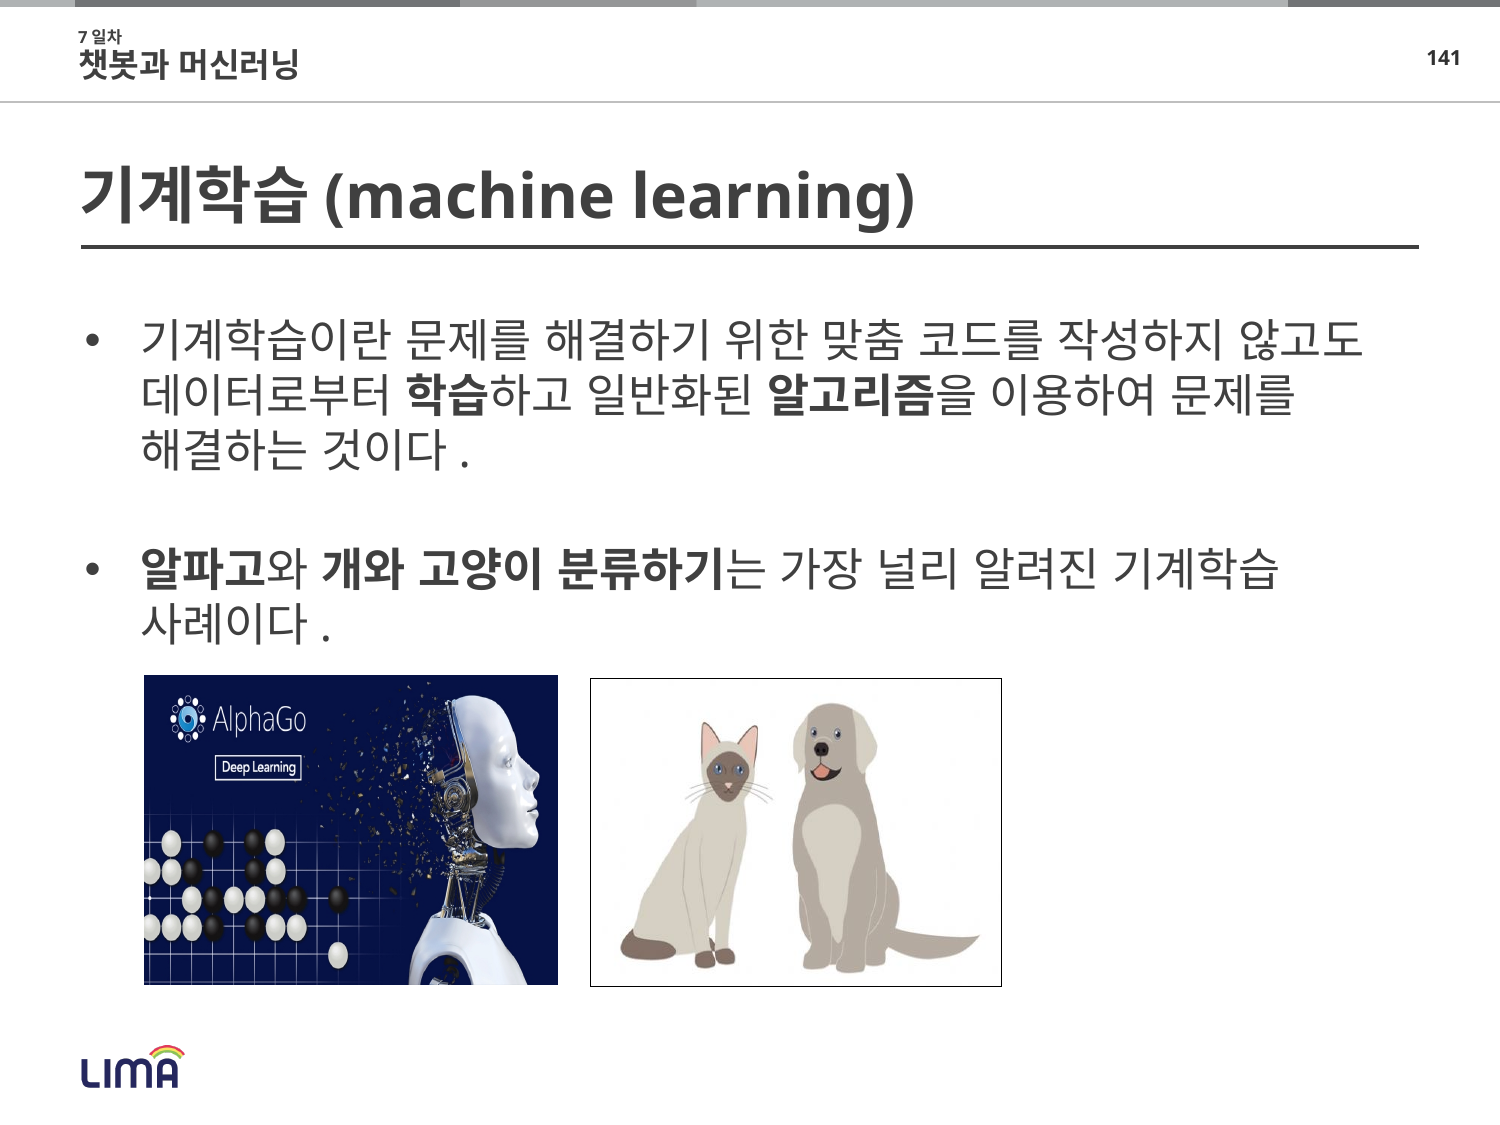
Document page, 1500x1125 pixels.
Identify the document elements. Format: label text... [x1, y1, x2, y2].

picture [81, 1045, 185, 1088]
picture [0, 0, 1500, 23]
text_box 7일차 챗봇과 머신러닝 [61, 21, 476, 93]
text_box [144, 675, 1002, 987]
title 기계학습(machine learning) [65, 148, 1416, 257]
list 기계학습이란 문제를 해결하기 위한 맞춤 코드를 작성하지 않고도 데이터로부터 학습하고 일반화된 알고리즘을 이용하여 문제를 해결하는 것이다. 알파고와 개와 고양이 분류하기는 가장 널리 알려진 기계학습 사례이다. [69, 304, 1413, 966]
